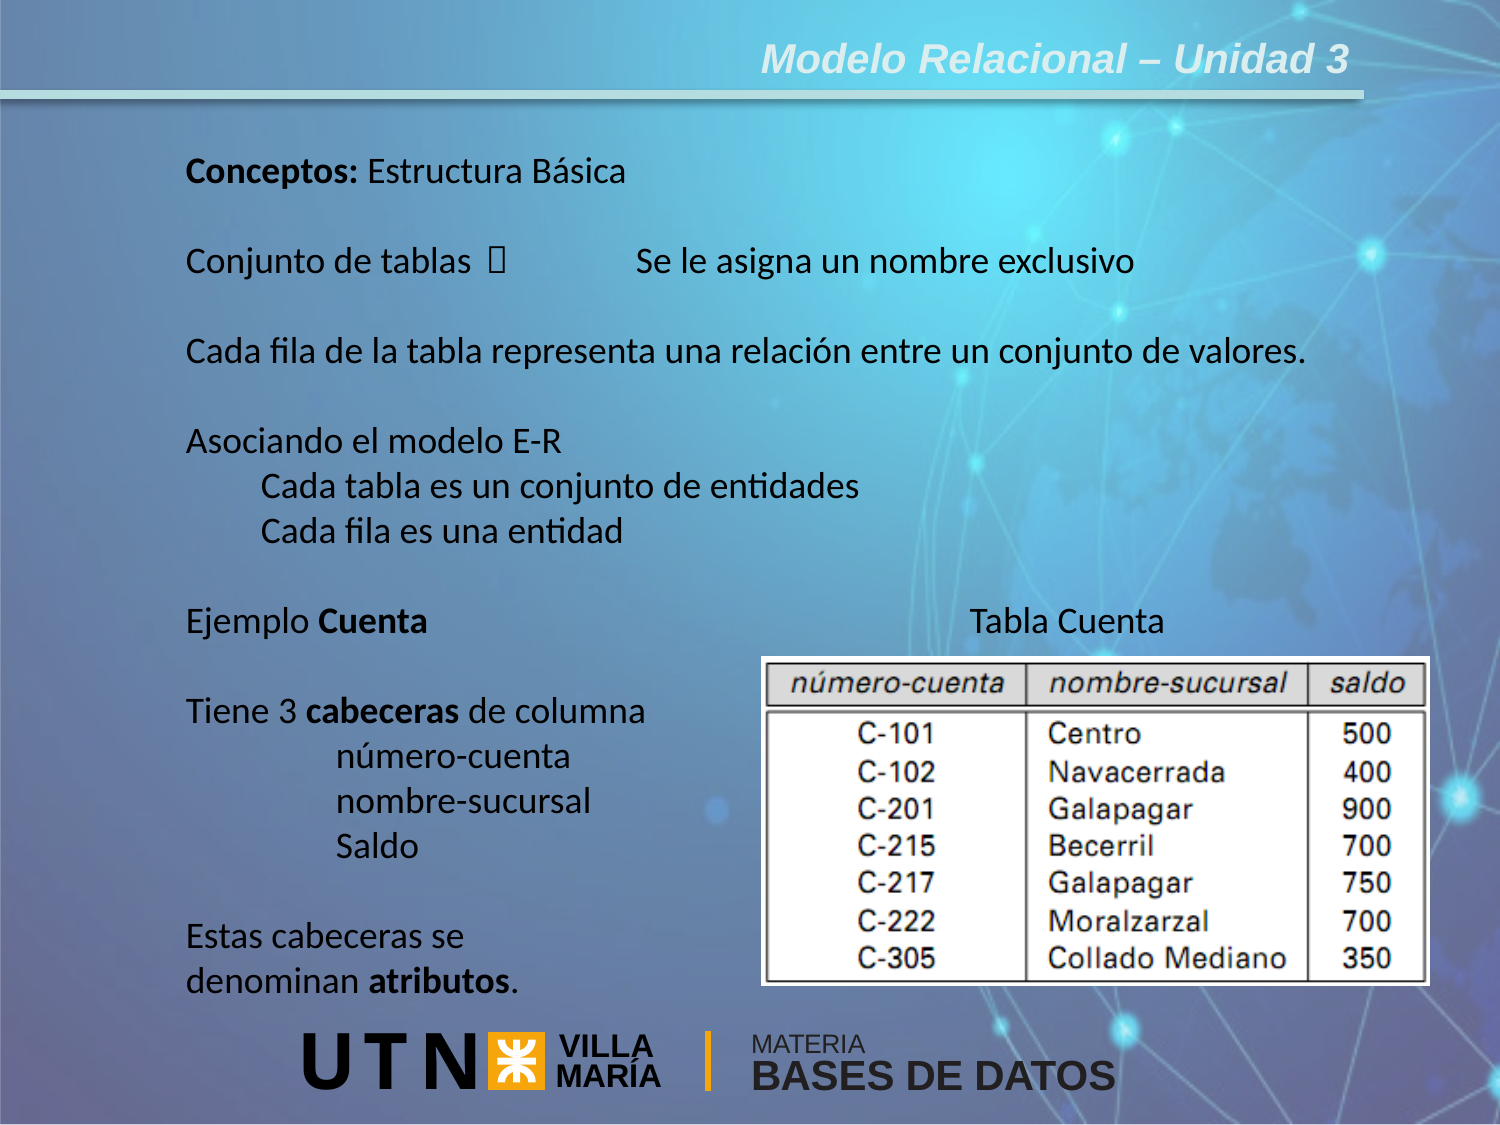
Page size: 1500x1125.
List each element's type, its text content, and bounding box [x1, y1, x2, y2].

text_box Modelo Relacional – Unidad 3 [395, 24, 1365, 90]
picture [0, 0, 1500, 1125]
text_box Conceptos: Estructura Básica Conjunto de tablas  Se le asigna un nombre exclusivo Cada fila de la tabla representa una relación entre un conjunto de valores. Asociando el modelo E-R Cada tabla es un conjunto de entidades Cada fila es una entidad Ejemplo Cuenta Tabla Cuenta Tiene 3 cabeceras de columna número-cuenta nombre-sucursal Saldo Estas cabeceras se denominan atributos. [171, 138, 1447, 1009]
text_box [300, 1027, 1117, 1095]
